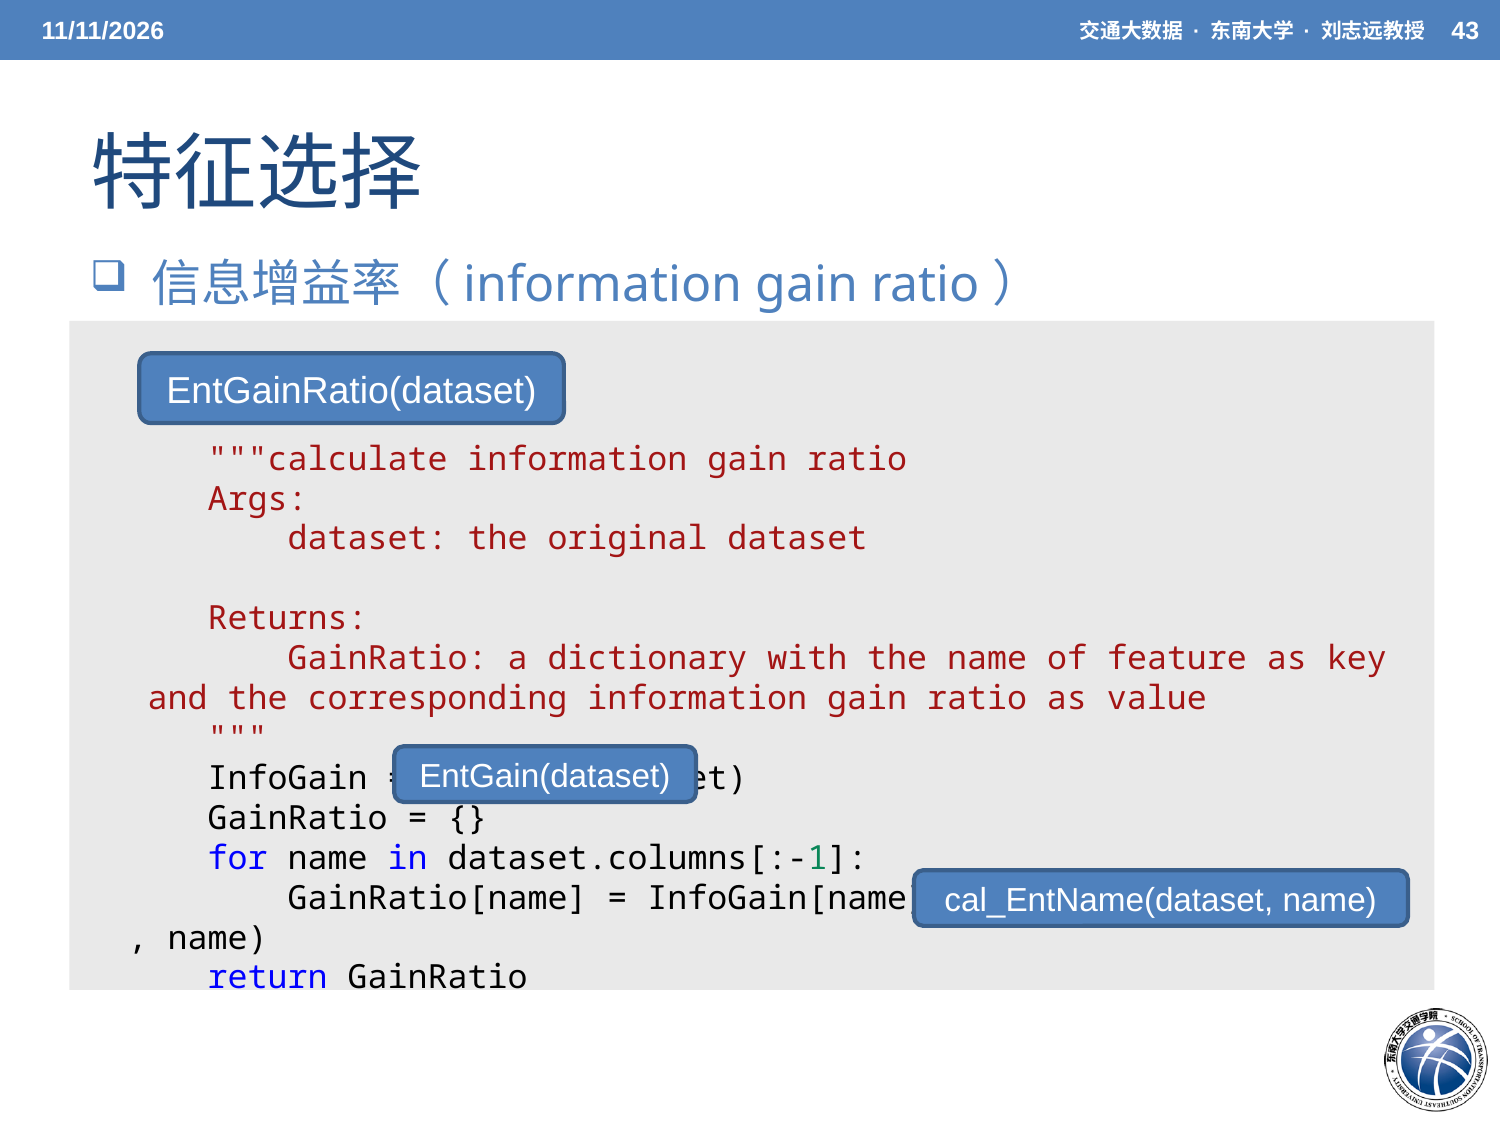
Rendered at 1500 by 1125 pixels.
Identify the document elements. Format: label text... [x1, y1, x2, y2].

title 特征选择 [75, 87, 1425, 250]
text_box [67, 319, 1436, 992]
picture [1384, 1008, 1489, 1112]
text_box """calculate information gain ratio Args: dataset: the original dataset Returns: GainRatio: a dictionary with the name of feature as key and the corresponding information gain ratio as value """ InfoGain = EntGain(dataset) GainRatio = {} for name in dataset.columns[:-1]: GainRatio[name] = InfoGain[name] / cal_EntLabel(dataset, name) return GainRatio [112, 429, 1408, 1003]
text_box EntGainRatio(dataset) [137, 351, 567, 426]
slide_number 43 [1436, 2, 1500, 58]
text_box cal_EntName(dataset, name) [911, 868, 1411, 928]
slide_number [26, 2, 502, 58]
text_box EntGain(dataset) [392, 744, 699, 805]
footer 交通大数据 · 东南大学 · 刘志远教授 [647, 2, 1436, 58]
text_box 信息增益率（information gain ratio） [74, 214, 1408, 319]
